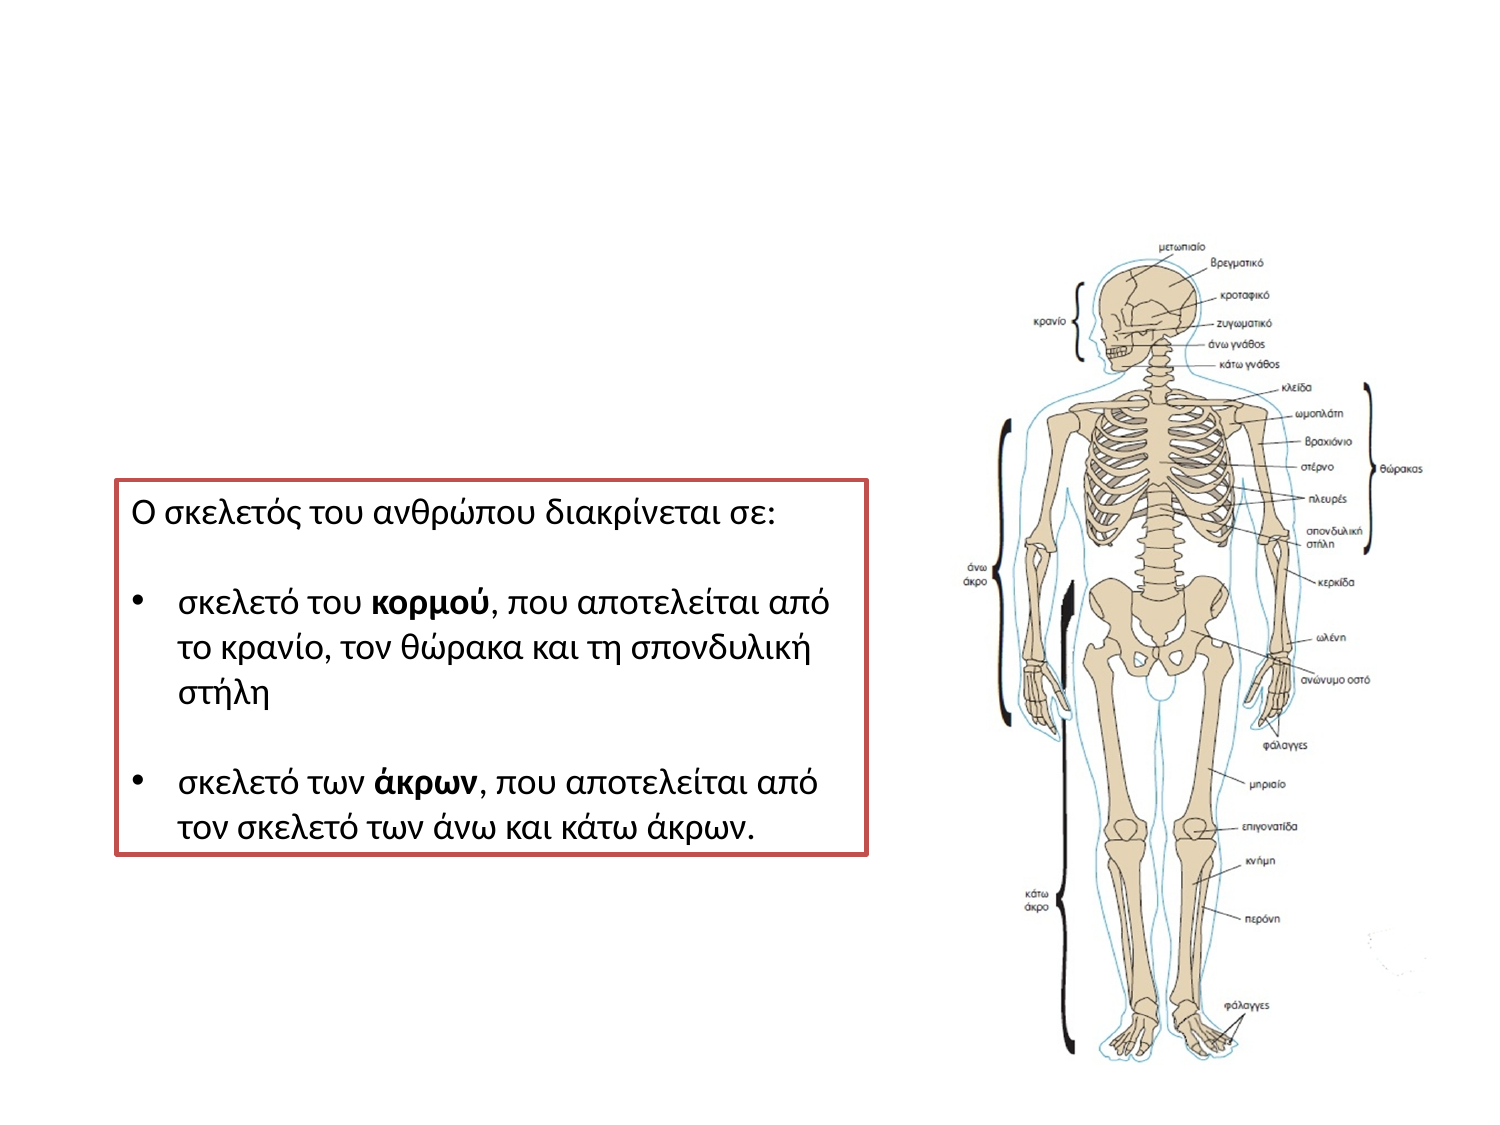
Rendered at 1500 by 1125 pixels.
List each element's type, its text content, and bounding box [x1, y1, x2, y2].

text_box Ο σκελετός του ανθρώπου διακρίνεται σε: σκελετό του κορμού, που αποτελείται από το κρανίο, τον θώρακα και τη σπονδυλική στήλη σκελετό των άκρων, που αποτελείται από τον σκελετό των άνω και κάτω άκρων. [114, 478, 869, 857]
picture [950, 231, 1431, 1065]
